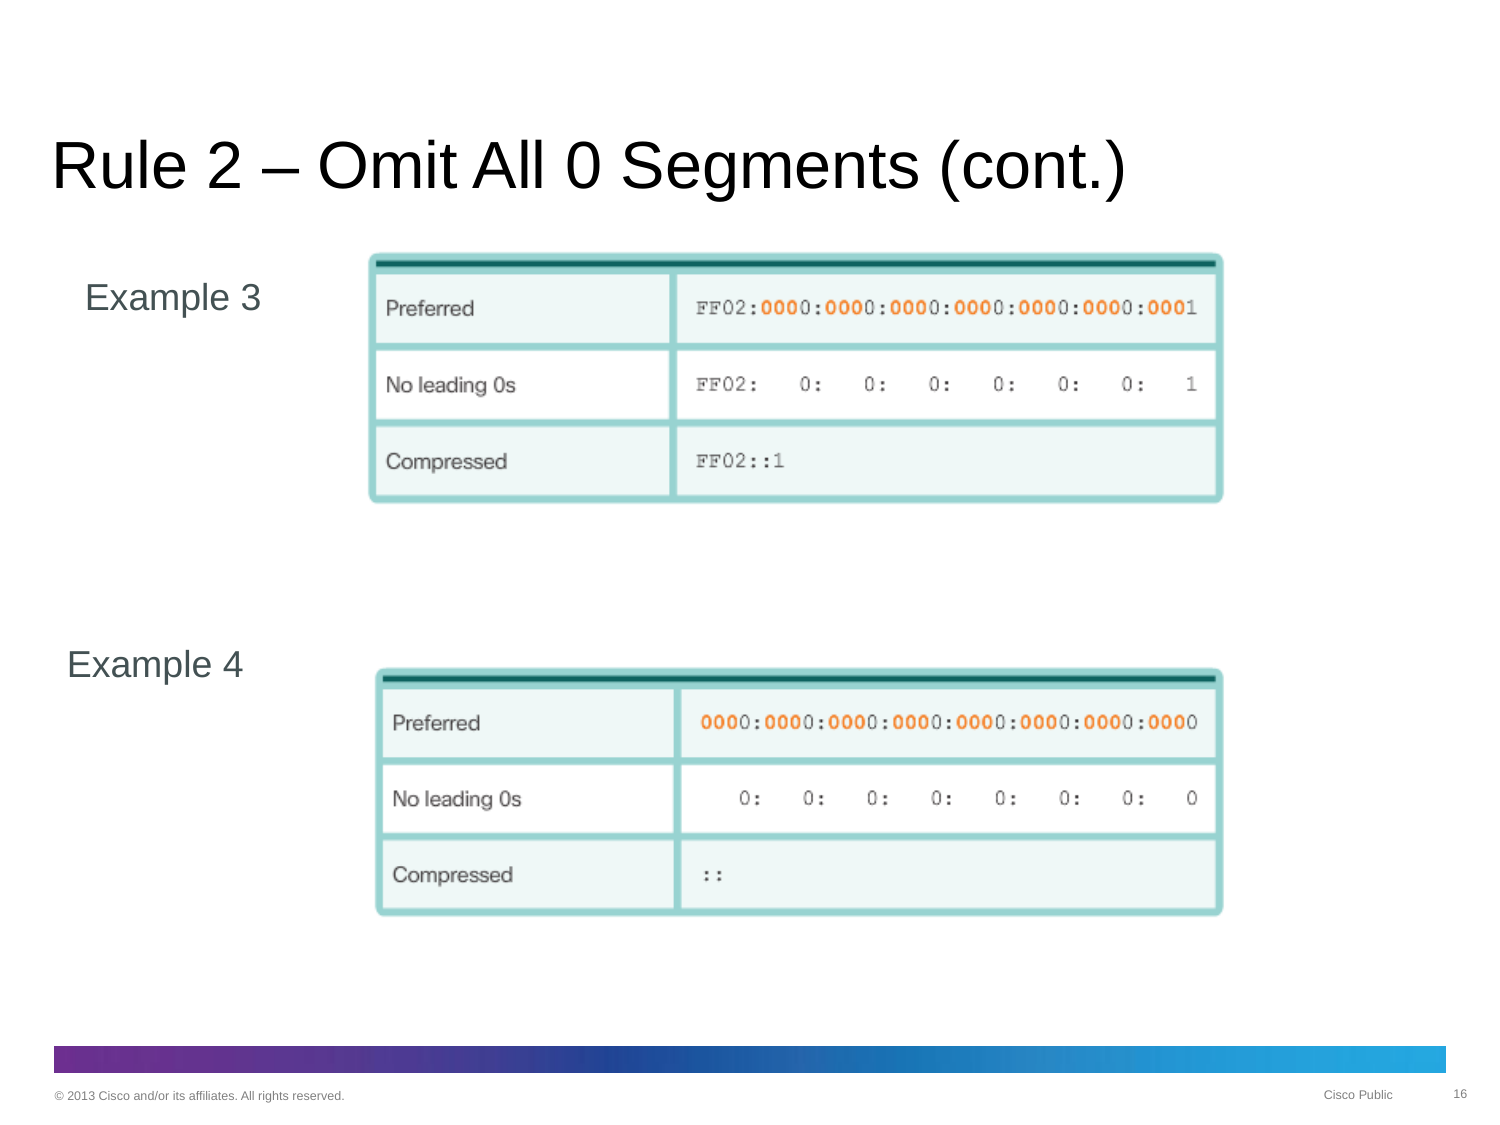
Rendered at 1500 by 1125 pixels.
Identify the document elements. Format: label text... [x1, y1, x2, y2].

picture [54, 1046, 1446, 1073]
text_box Example 4 [52, 632, 270, 693]
text_box Example 3 [69, 265, 288, 326]
picture [355, 206, 1291, 582]
picture [353, 615, 1255, 1010]
title Rule 2 – Omit All 0 Segments (cont.) [37, 70, 1447, 209]
